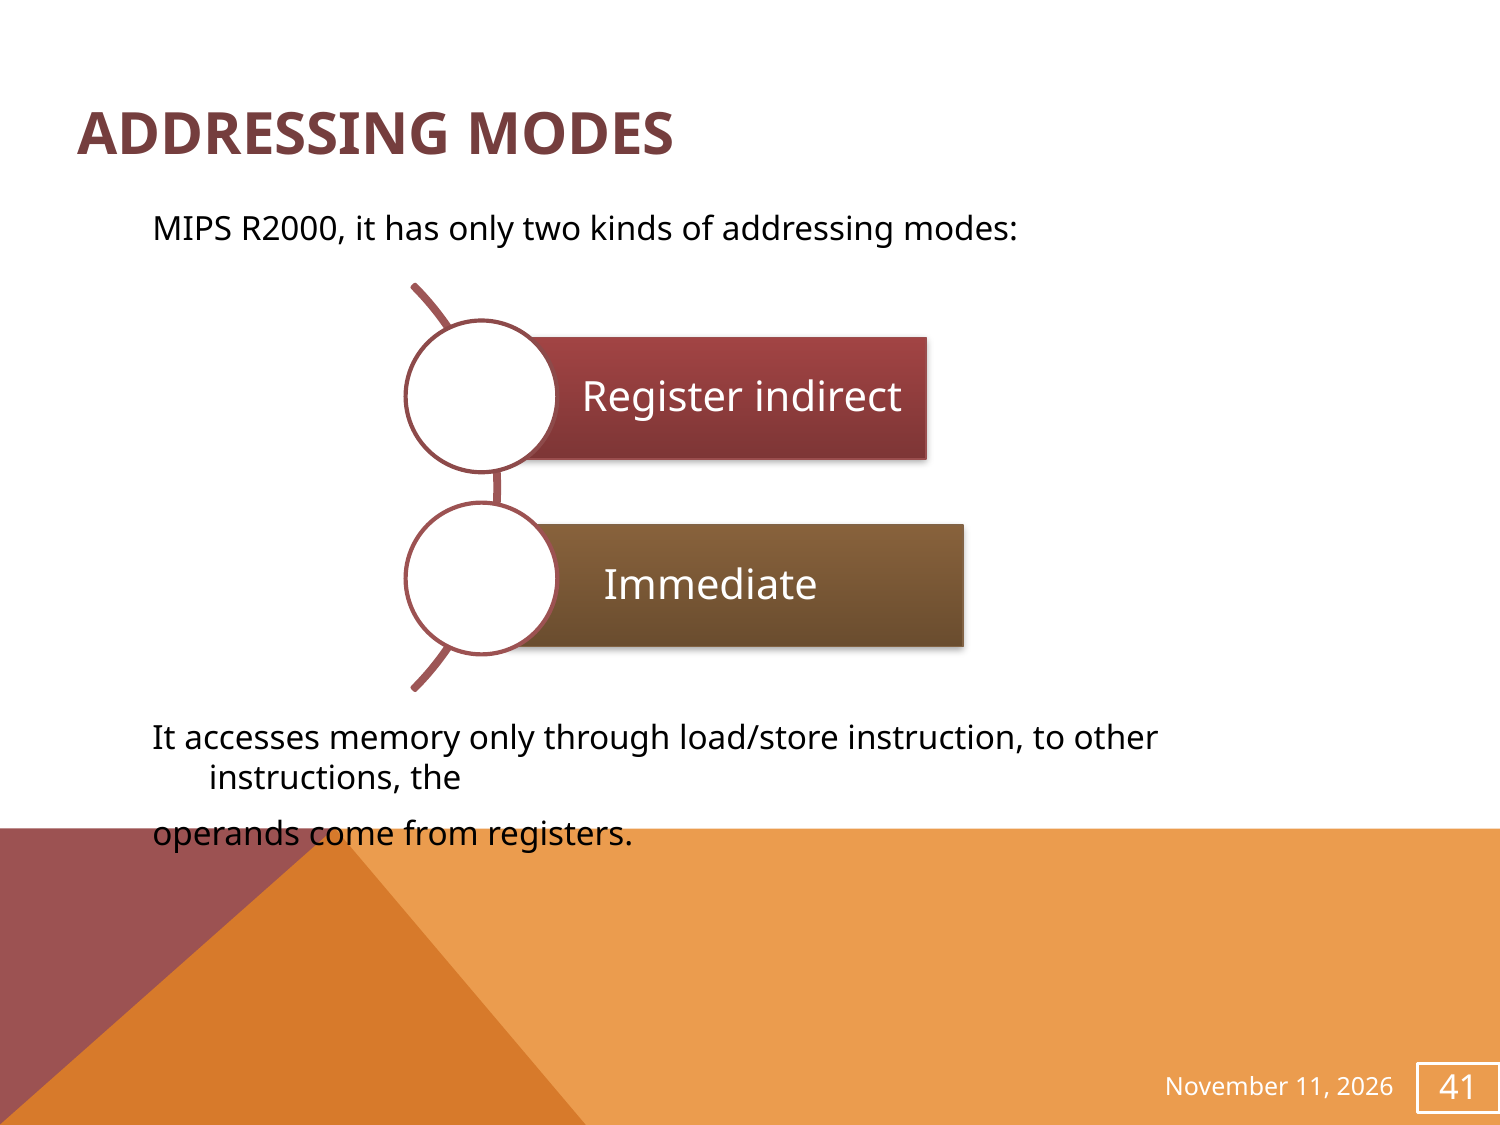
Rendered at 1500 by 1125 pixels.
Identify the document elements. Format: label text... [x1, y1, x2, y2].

title Addressing modes [62, 37, 1288, 225]
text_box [287, 274, 1288, 701]
slide_number 41 [1416, 1062, 1500, 1114]
list MIPS R2000, it has only two kinds of addressing modes: It accesses memory only through load/store instruction, to other instructions, the operands come from registers. [137, 200, 1372, 907]
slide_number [1149, 1062, 1416, 1113]
